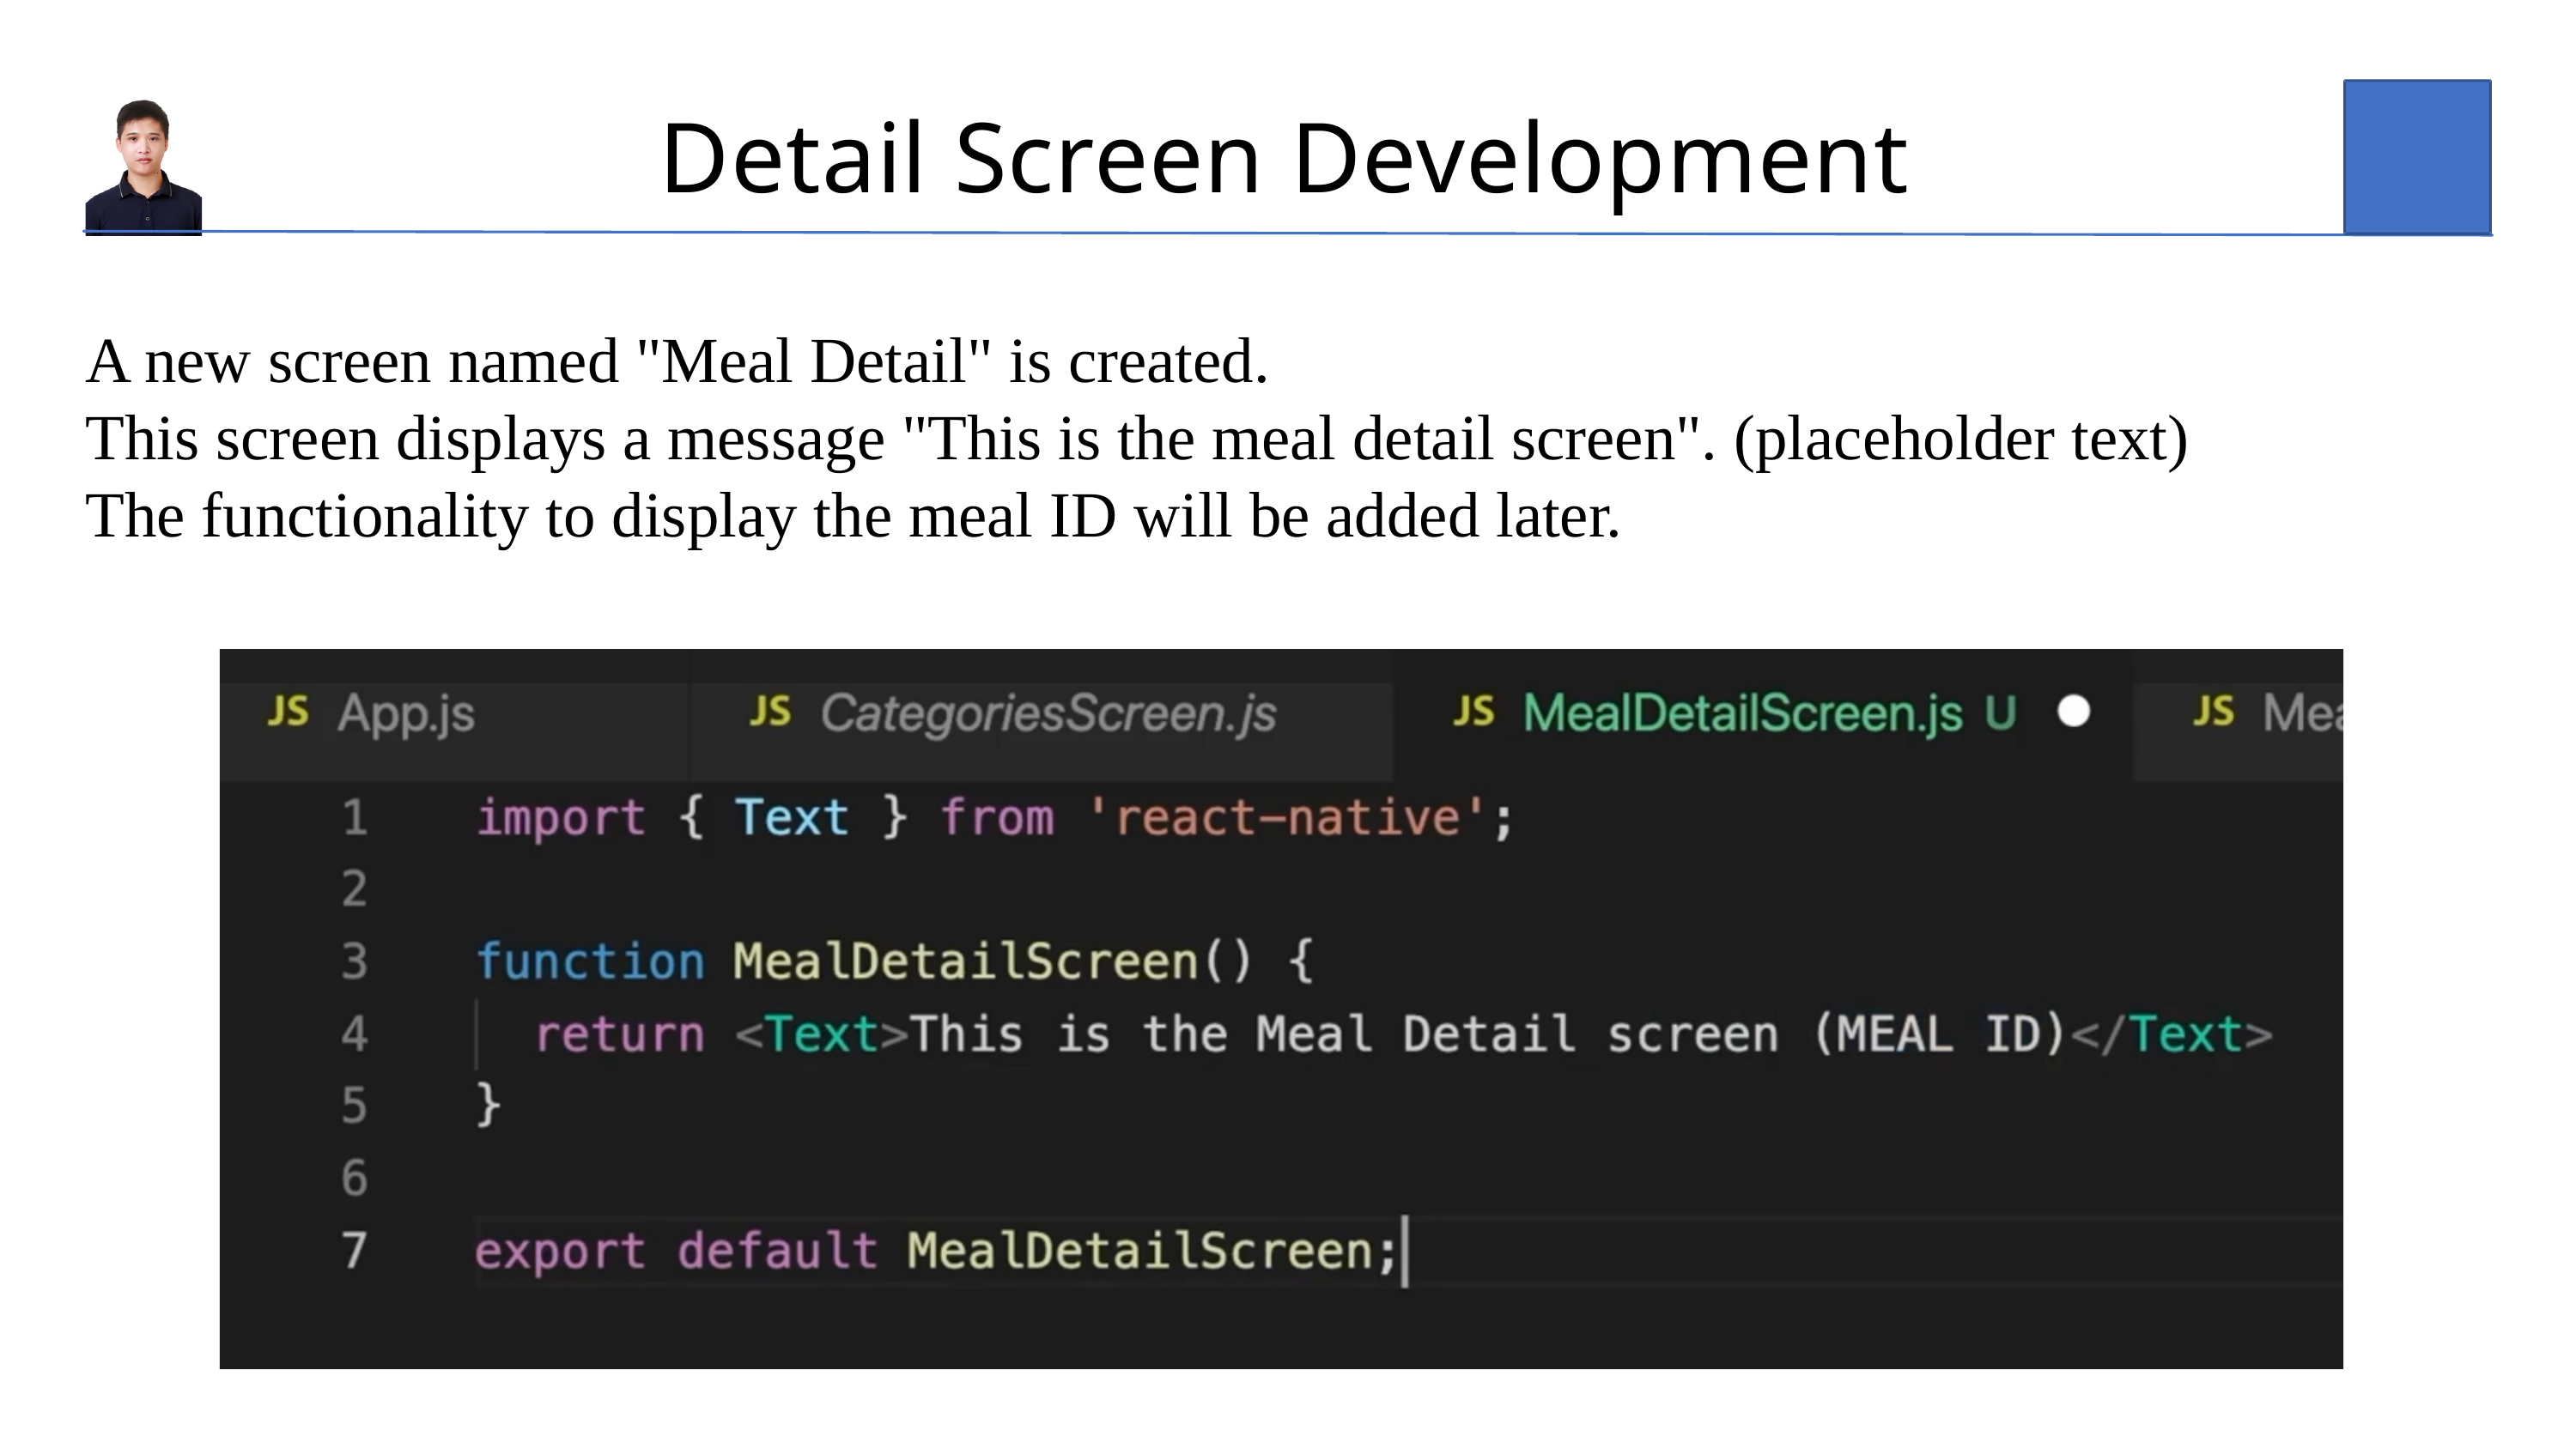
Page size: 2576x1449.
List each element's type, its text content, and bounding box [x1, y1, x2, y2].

text_box [85, 80, 203, 231]
text_box [219, 649, 2344, 1369]
text_box Detail Screen Development [240, 96, 2330, 213]
text_box [85, 232, 203, 236]
text_box A new screen named "Meal Detail" is created. This screen displays a message "This is the meal detail screen". (placeholder text) The functionality to display the meal ID will be added later. [85, 318, 2493, 550]
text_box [2342, 79, 2493, 235]
